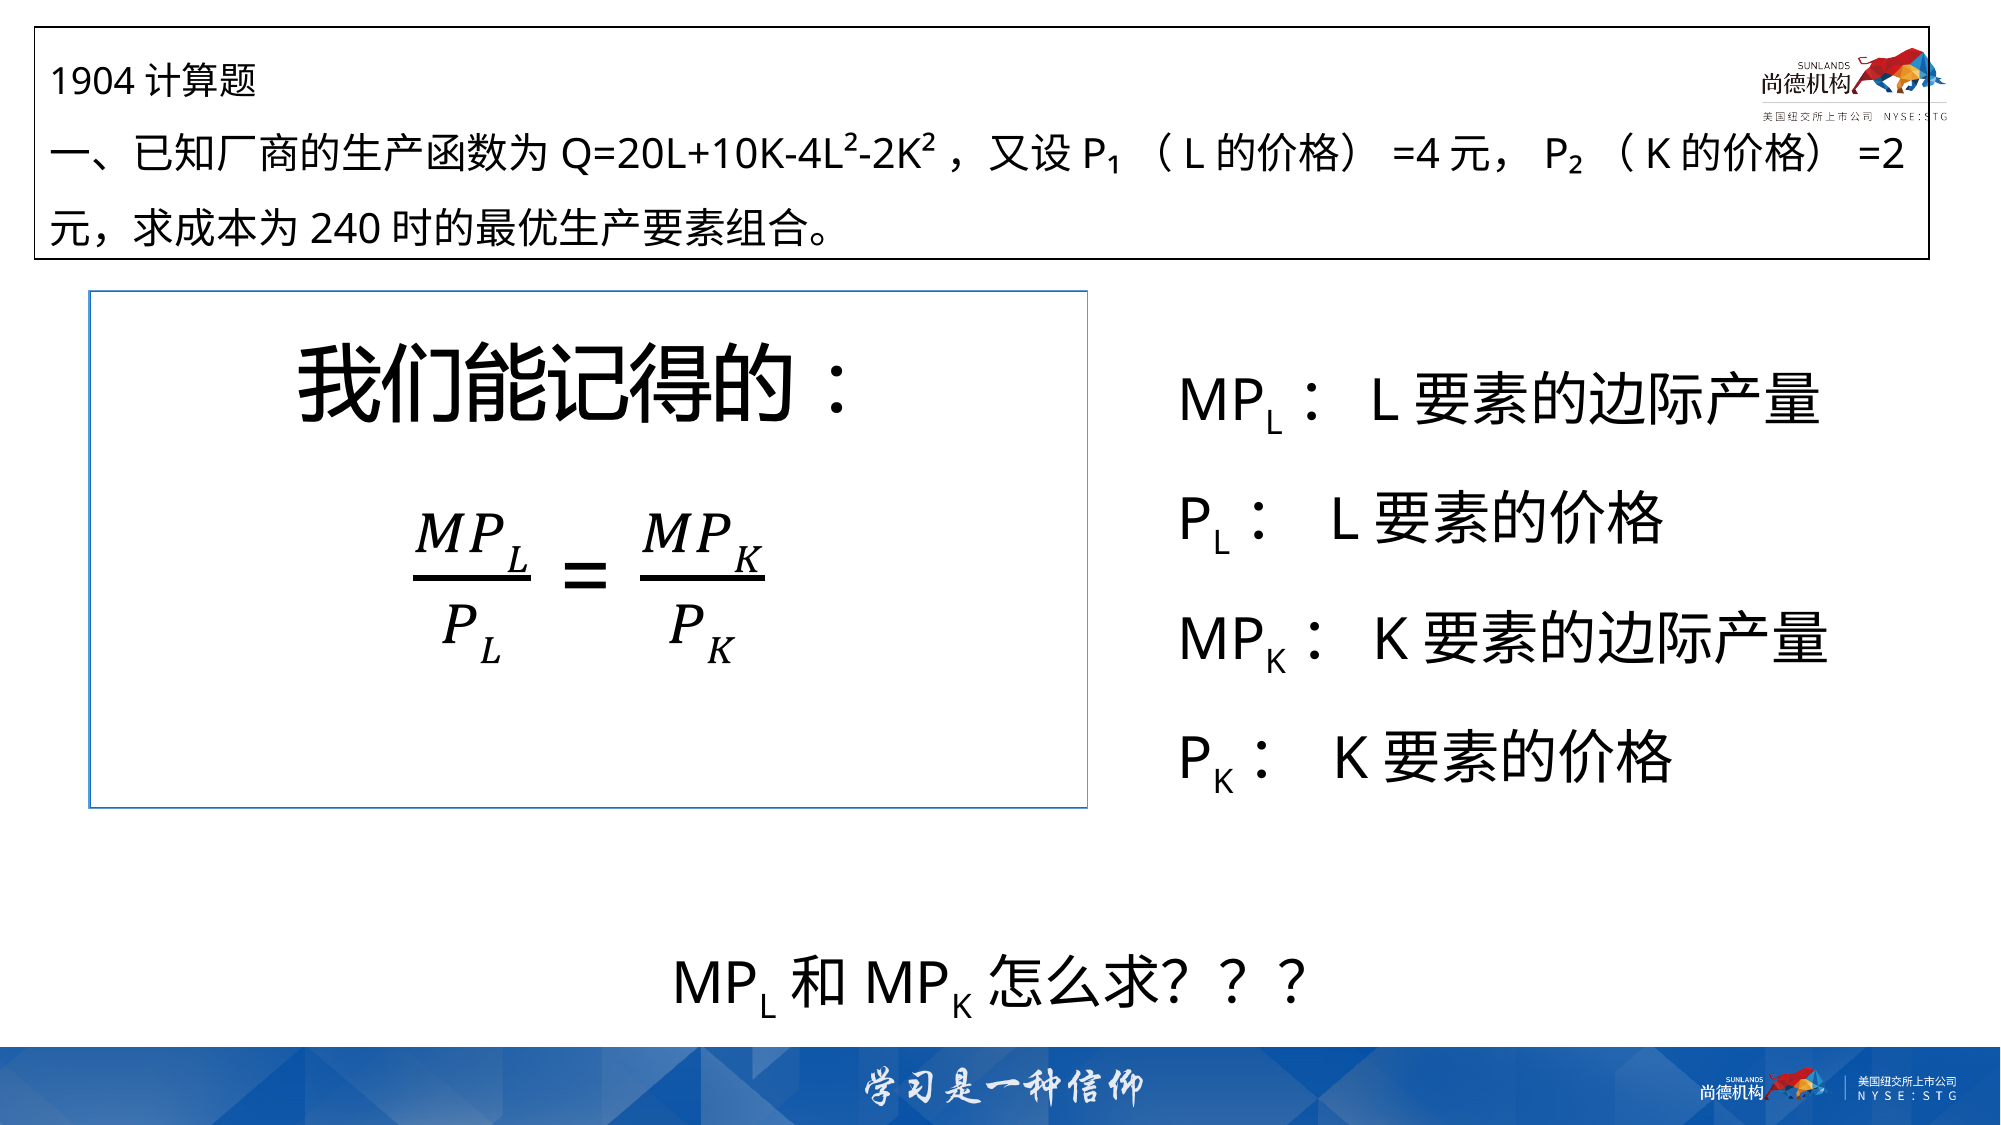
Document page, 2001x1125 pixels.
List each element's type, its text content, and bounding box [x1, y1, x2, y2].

picture [0, 1047, 2001, 1125]
text_box [89, 290, 1088, 809]
text_box 1904计算题 一、已知厂商的生产函数为Q=20L+10K-4L²-2K²，又设P₁（L的价格）=4元，P₂（K的价格）=2元，求成本为240时的最优生产要素组合。 [34, 26, 1929, 260]
picture [1720, 19, 1989, 150]
text_box MPL：L要素的边际产量 PL： L要素的价格 MPK：K要素的边际产量 PK： K要素的价格 [1162, 314, 1938, 808]
text_box MPL和MPK怎么求？？？ [656, 897, 1432, 1033]
